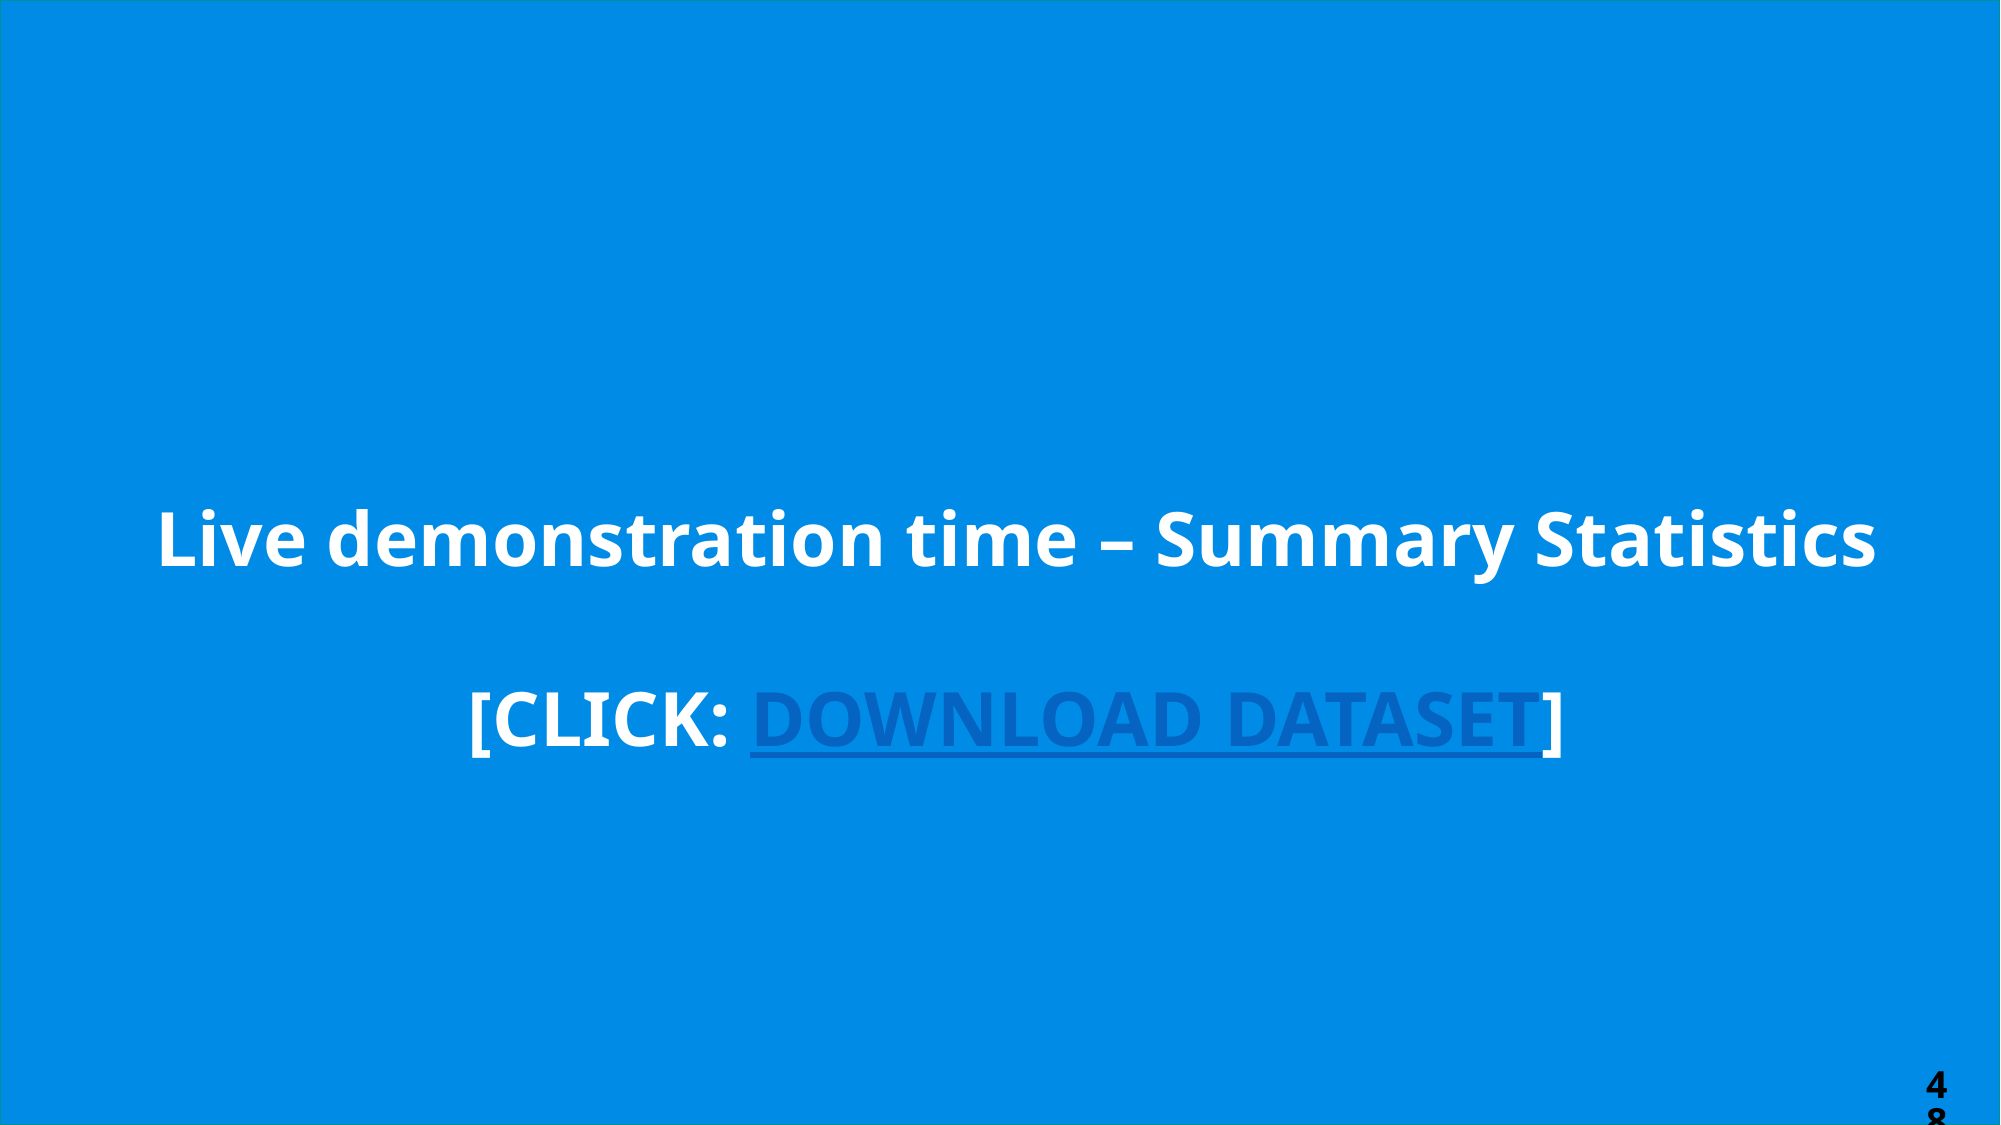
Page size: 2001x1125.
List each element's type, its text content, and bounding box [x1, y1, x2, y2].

text_box [0, 0, 2000, 1125]
text_box 48 [1911, 1051, 1983, 1122]
title Live demonstration time – Summary Statistics [CLICK: DOWNLOAD DATASET] [95, 484, 1939, 697]
